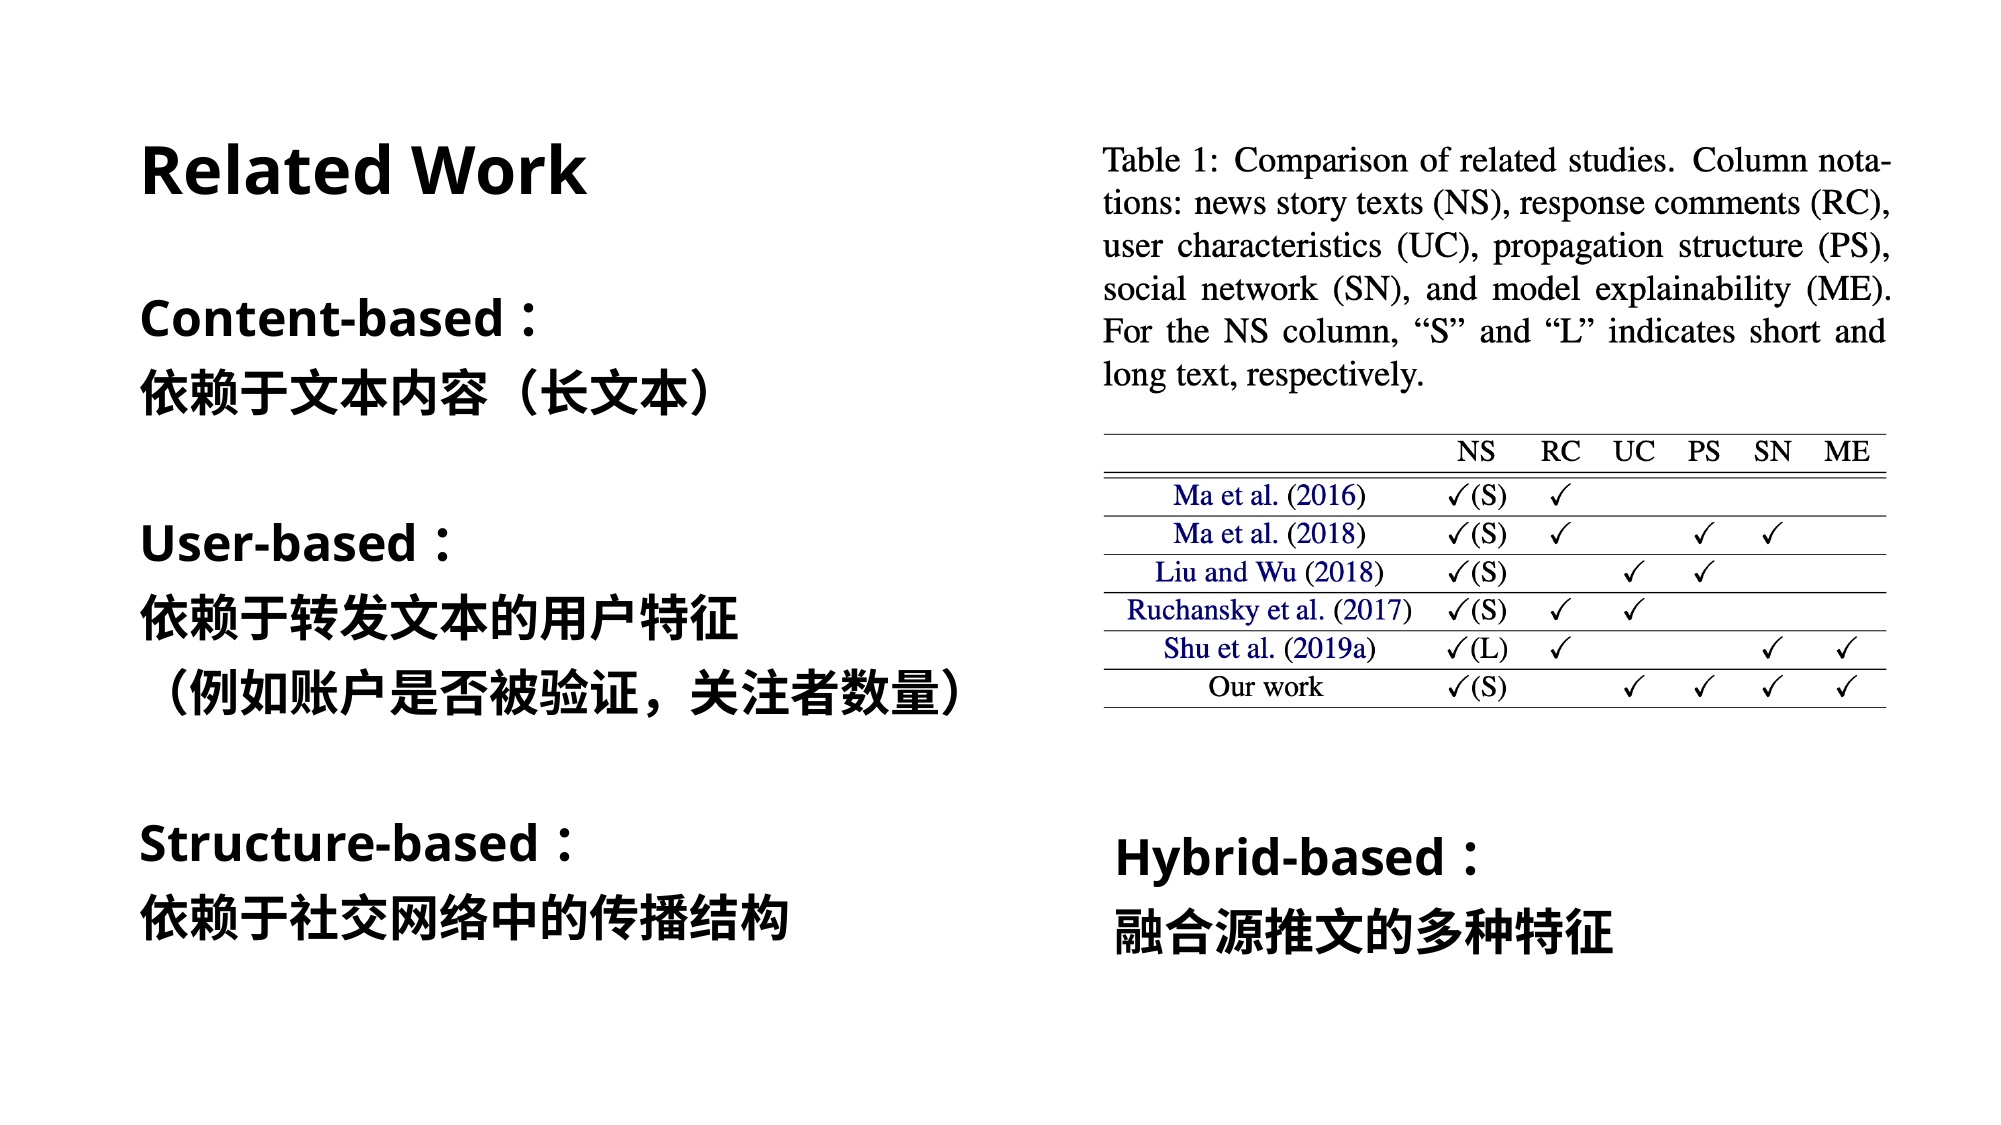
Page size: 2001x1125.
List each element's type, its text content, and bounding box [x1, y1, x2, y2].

text_box Content-based： 依赖于文本内容（长文本） User-based： 依赖于转发文本的用户特征 （例如账户是否被验证，关注者数量） Structure-based： 依赖于社交网络中的传播结构 [124, 264, 1730, 1030]
text_box Hybrid-based： 融合源推文的多种特征 [1099, 802, 2000, 968]
picture [1087, 118, 1915, 737]
text_box Related Work [125, 120, 632, 216]
